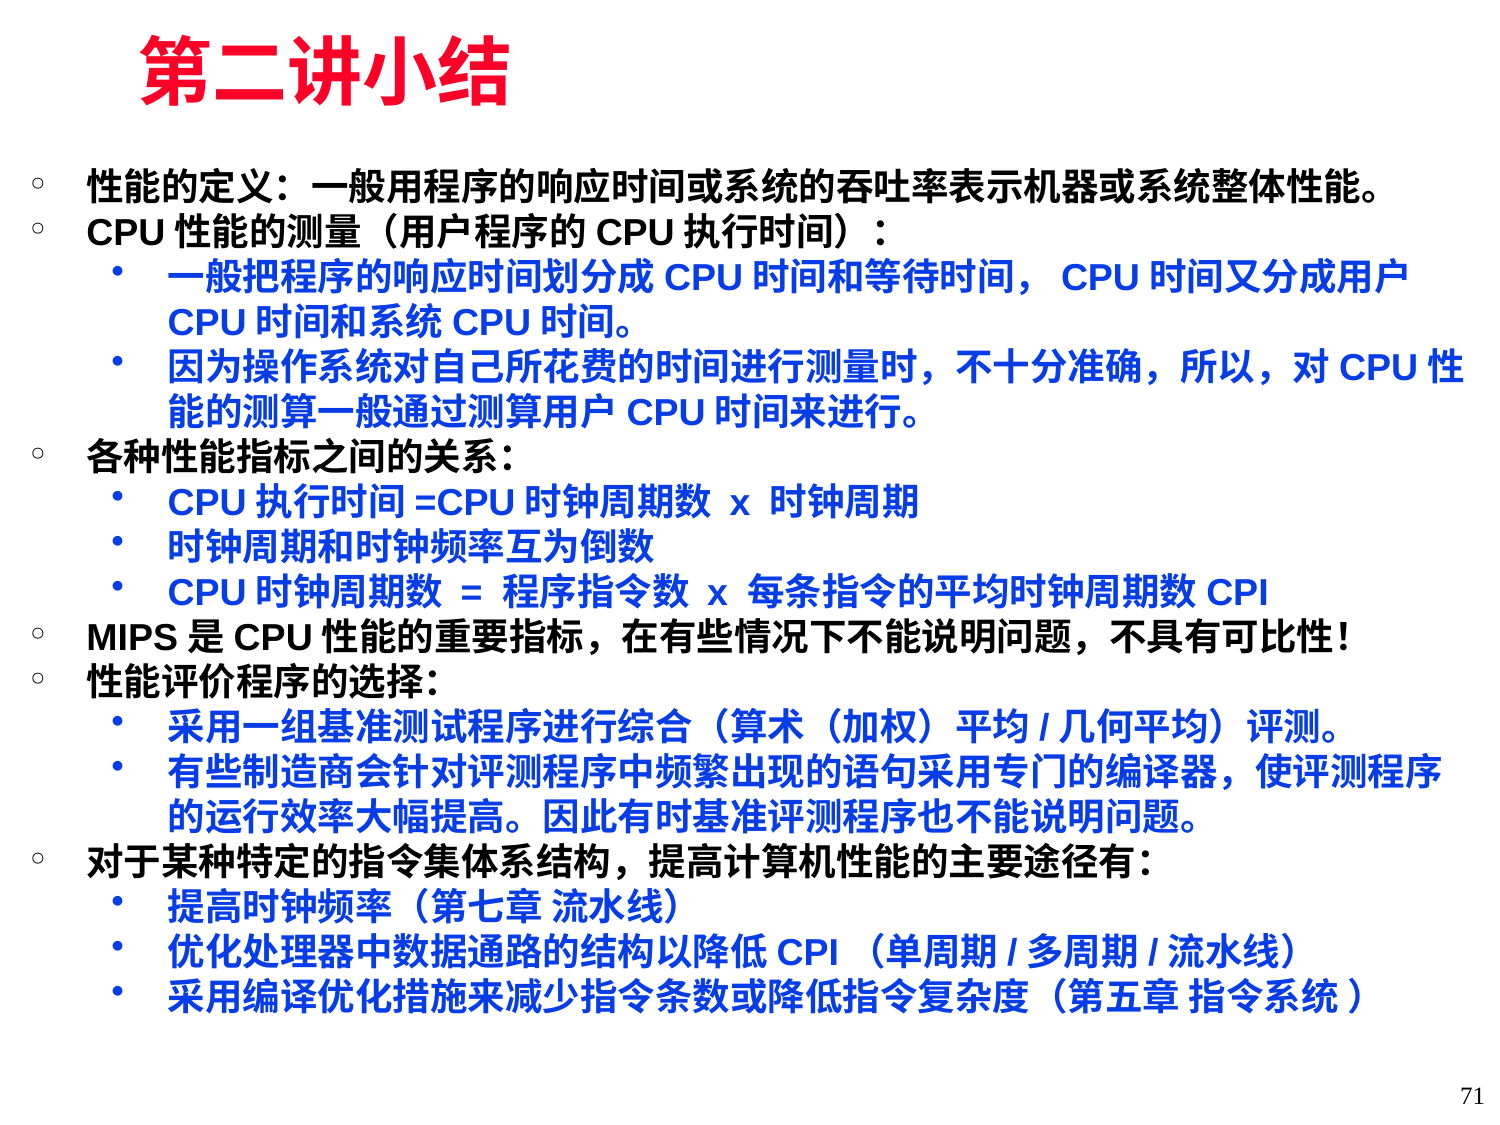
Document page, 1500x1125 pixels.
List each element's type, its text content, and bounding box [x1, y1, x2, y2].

slide_number 71 [1162, 1065, 1500, 1125]
title 第二讲小结 [126, 32, 609, 120]
list 性能的定义：一般用程序的响应时间或系统的吞吐率表示机器或系统整体性能。 CPU性能的测量（用户程序的CPU执行时间）： 一般把程序的响应时间划分成CPU时间和等待时间，CPU时间又分成用户CPU时间和系统CPU时间。 因为操作系统对自己所花费的时间进行测量时，不十分准确，所以，对CPU性能的测算一般通过测算用户CPU时间来进行。 各种性能指标之间的关系： CPU执行时间=CPU时钟周期数 x 时钟周期 时钟周期和时钟频率互为倒数 CPU时钟周期数 = 程序指令数 x 每条指令的平均时钟周期数CPI MIPS是CPU性能的重要指标，在有些情况下不能说明问题，不具有可比性！ 性能评价程序的选择： 采用一组基准测试程序进行综合（算术（加权）平均/几何平均）评测。 有些制造商会针对评测程序中频繁出现的语句采用专门的编译器，使评测程序的运行效率大幅提高。因此有时基准评测程序也不能说明问题。 对于某种特定的指令集体系结构，提高计算机性能的主要途径有： 提高时钟频率（第七章 流水线） 优化处理器中数据通路的结构以降低CPI（单周期/多周期/流水线） 采用编译优化措施来减少指令条数或降低指令复杂度（第五章 指令系统 ） [19, 158, 1480, 1023]
